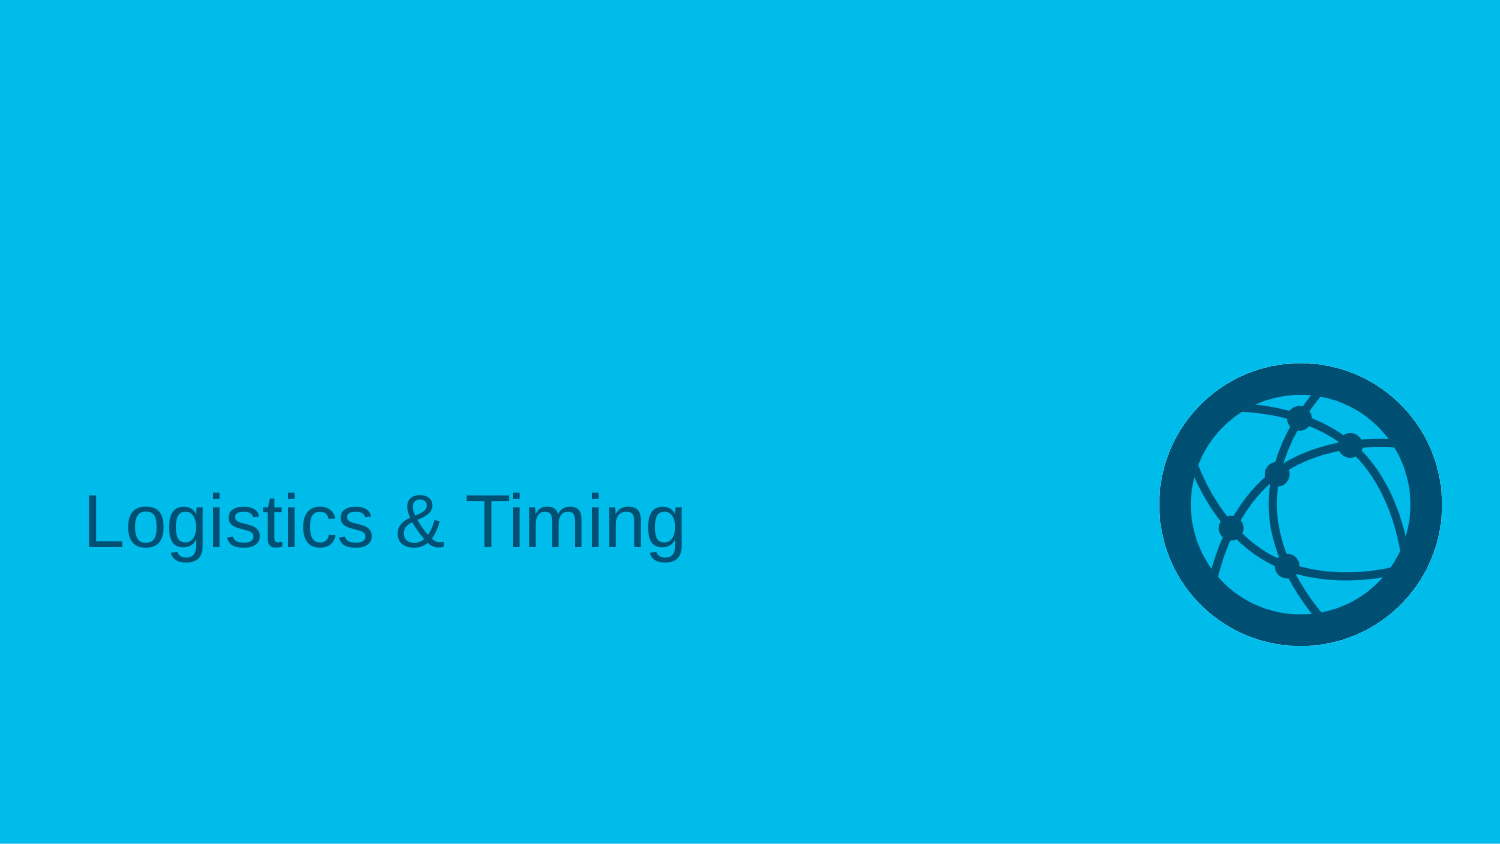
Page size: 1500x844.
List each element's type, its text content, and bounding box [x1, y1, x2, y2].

title Logistics & Timing [68, 150, 1315, 572]
